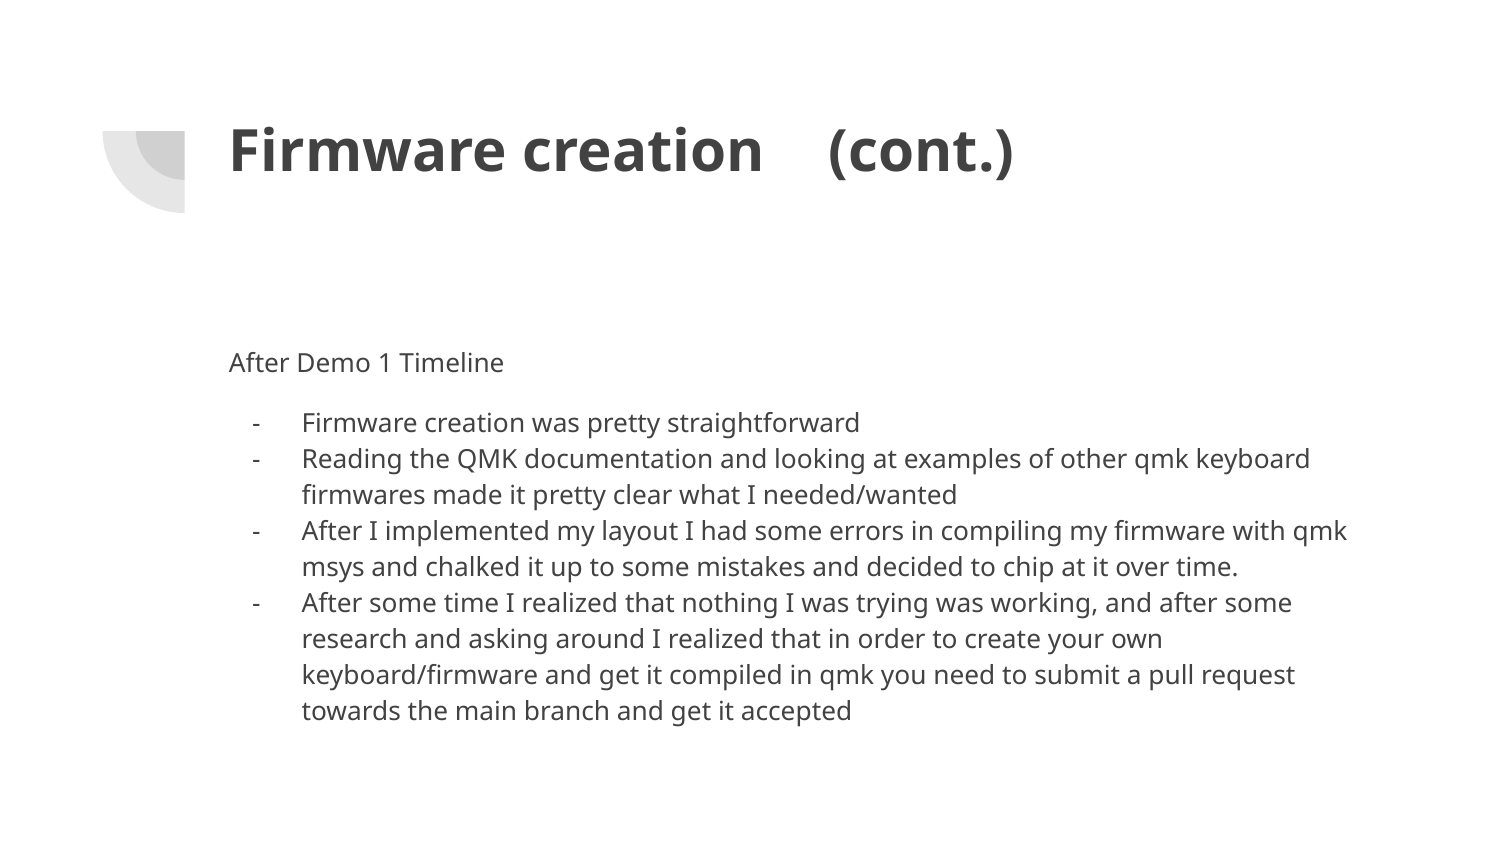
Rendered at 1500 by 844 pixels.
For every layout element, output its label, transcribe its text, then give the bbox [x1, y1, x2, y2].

list After Demo 1 Timeline Firmware creation was pretty straightforward Reading the QMK documentation and looking at examples of other qmk keyboard firmwares made it pretty clear what I needed/wanted After I implemented my layout I had some errors in compiling my firmware with qmk msys and chalked it up to some mistakes and decided to chip at it over time. After some time I realized that nothing I was trying was working, and after some research and asking around I realized that in order to create your own keyboard/firmware and get it compiled in qmk you need to submit a pull request towards the main branch and get it accepted [213, 326, 1368, 744]
title Firmware creation (cont.) [213, 98, 1368, 263]
